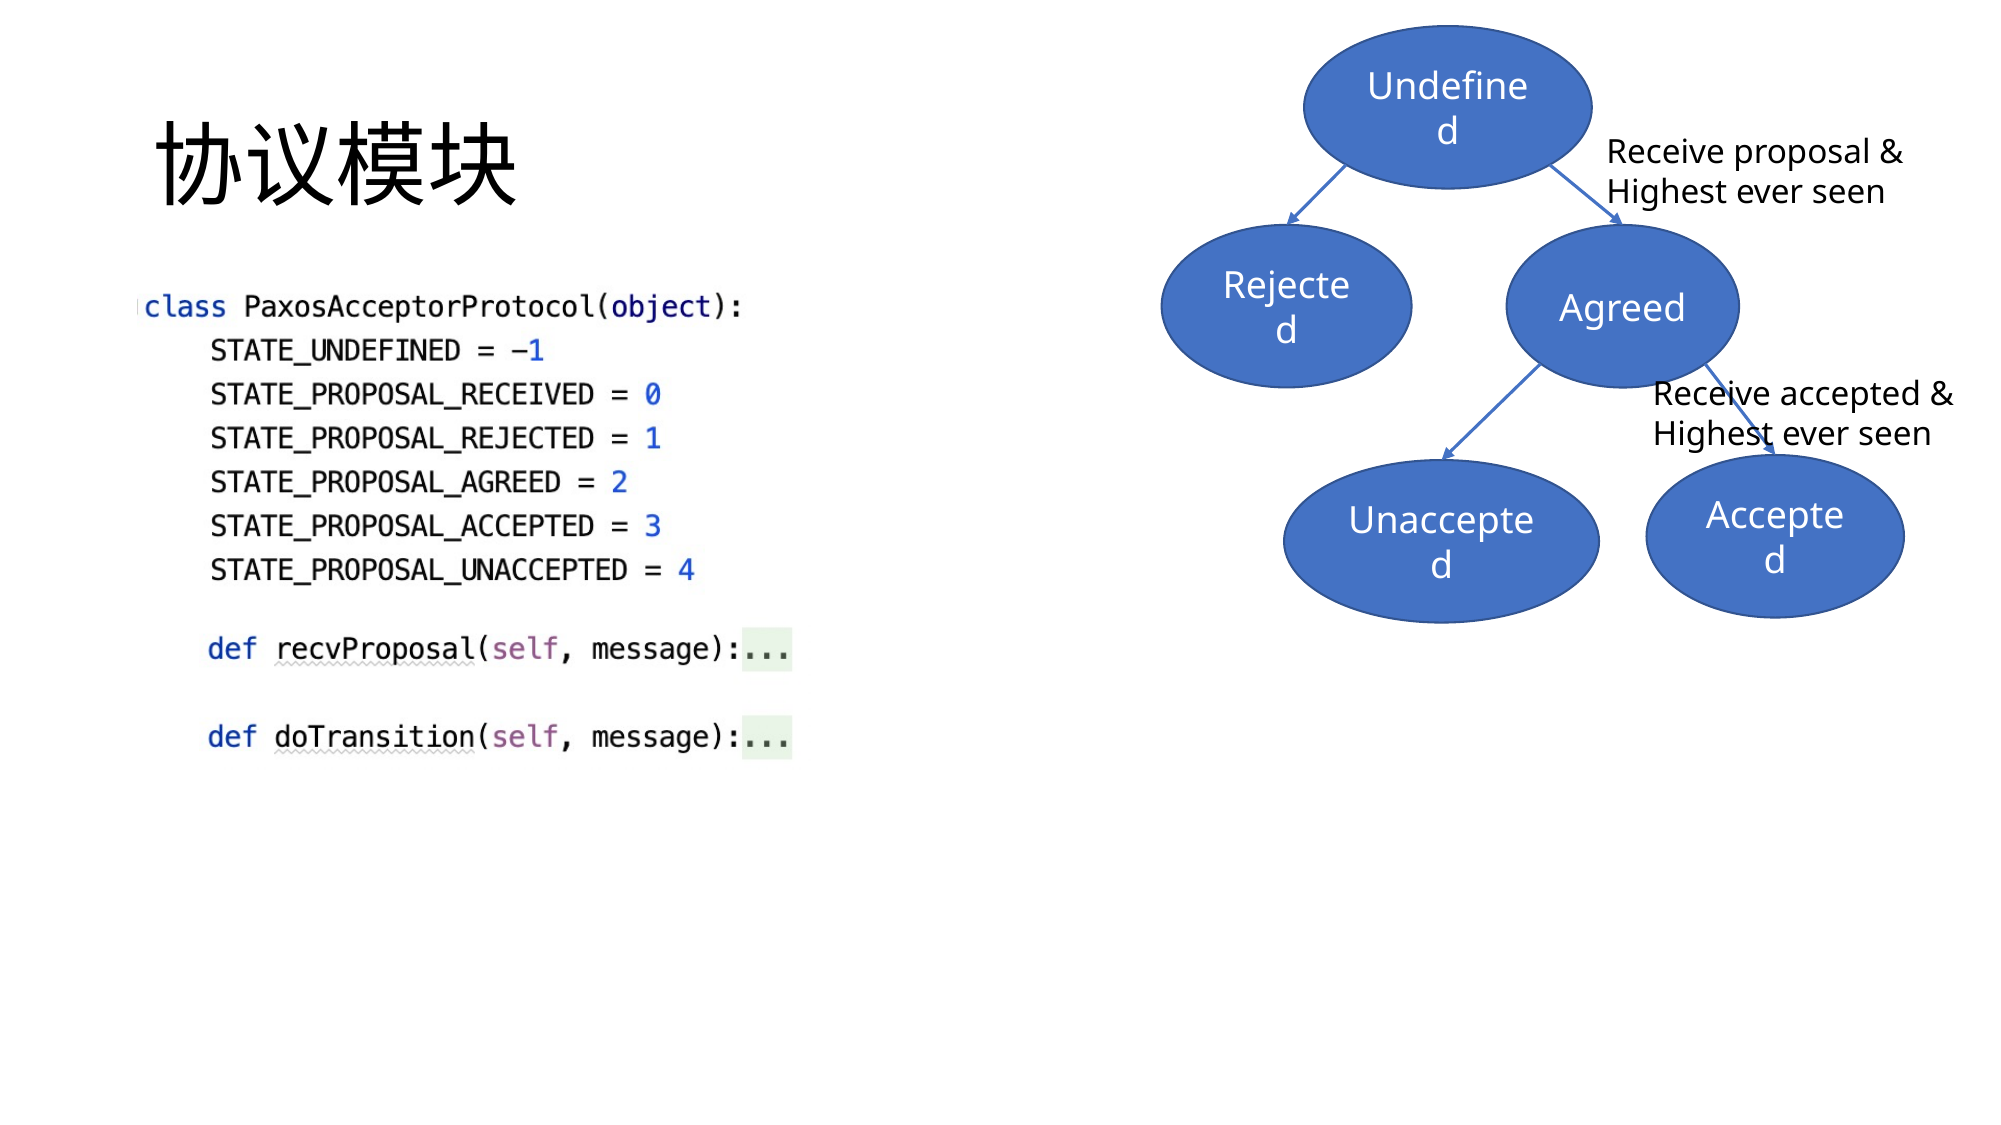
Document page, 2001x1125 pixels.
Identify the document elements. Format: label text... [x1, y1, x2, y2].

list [199, 617, 811, 772]
text_box Receive accepted & Highest ever seen [1911, 364, 1969, 460]
title 协议模块 [137, 59, 1161, 278]
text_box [1161, 26, 1911, 623]
picture [137, 277, 755, 601]
